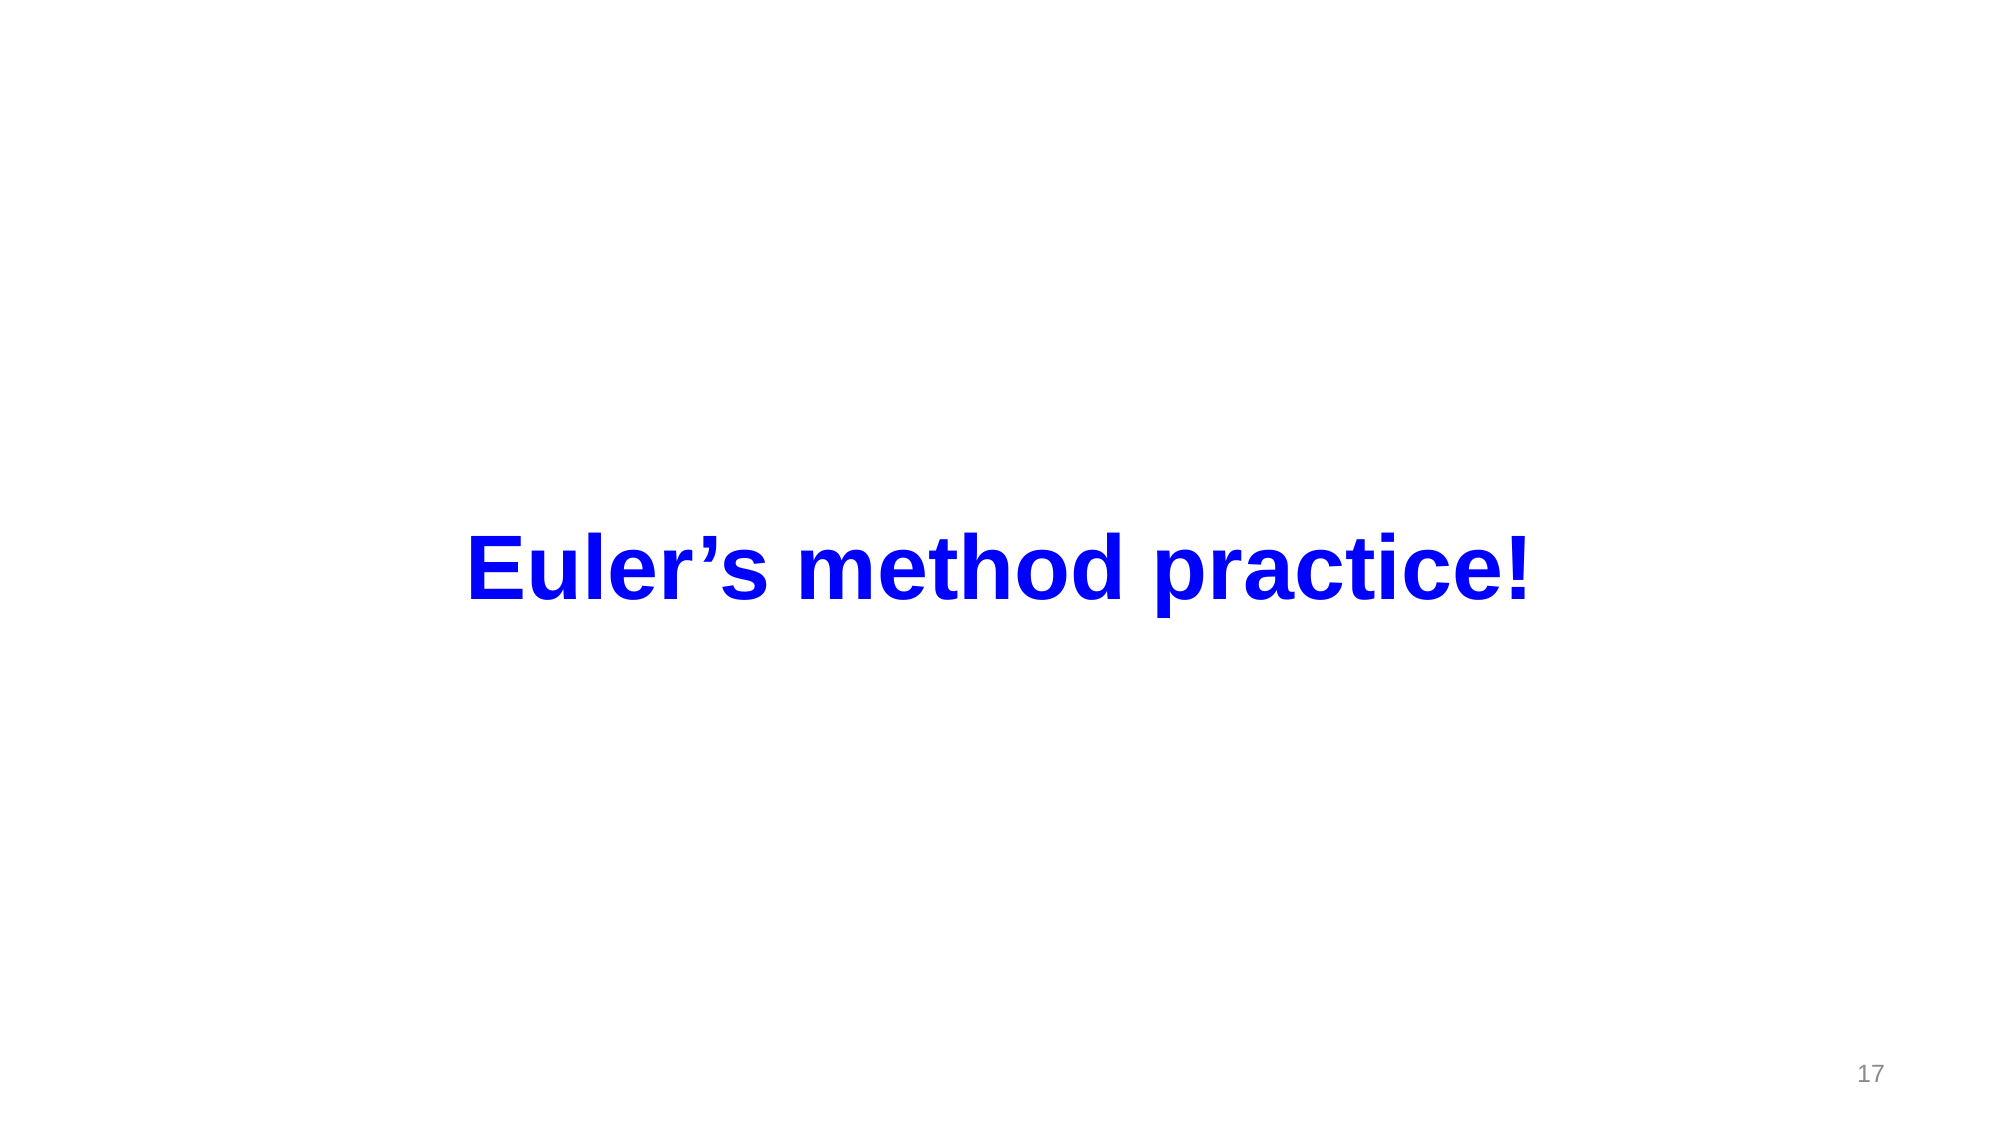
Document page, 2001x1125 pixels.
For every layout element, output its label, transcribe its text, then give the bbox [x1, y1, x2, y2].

slide_number 17 [1433, 1042, 1900, 1103]
title Euler’s method practice! [99, 468, 1901, 657]
